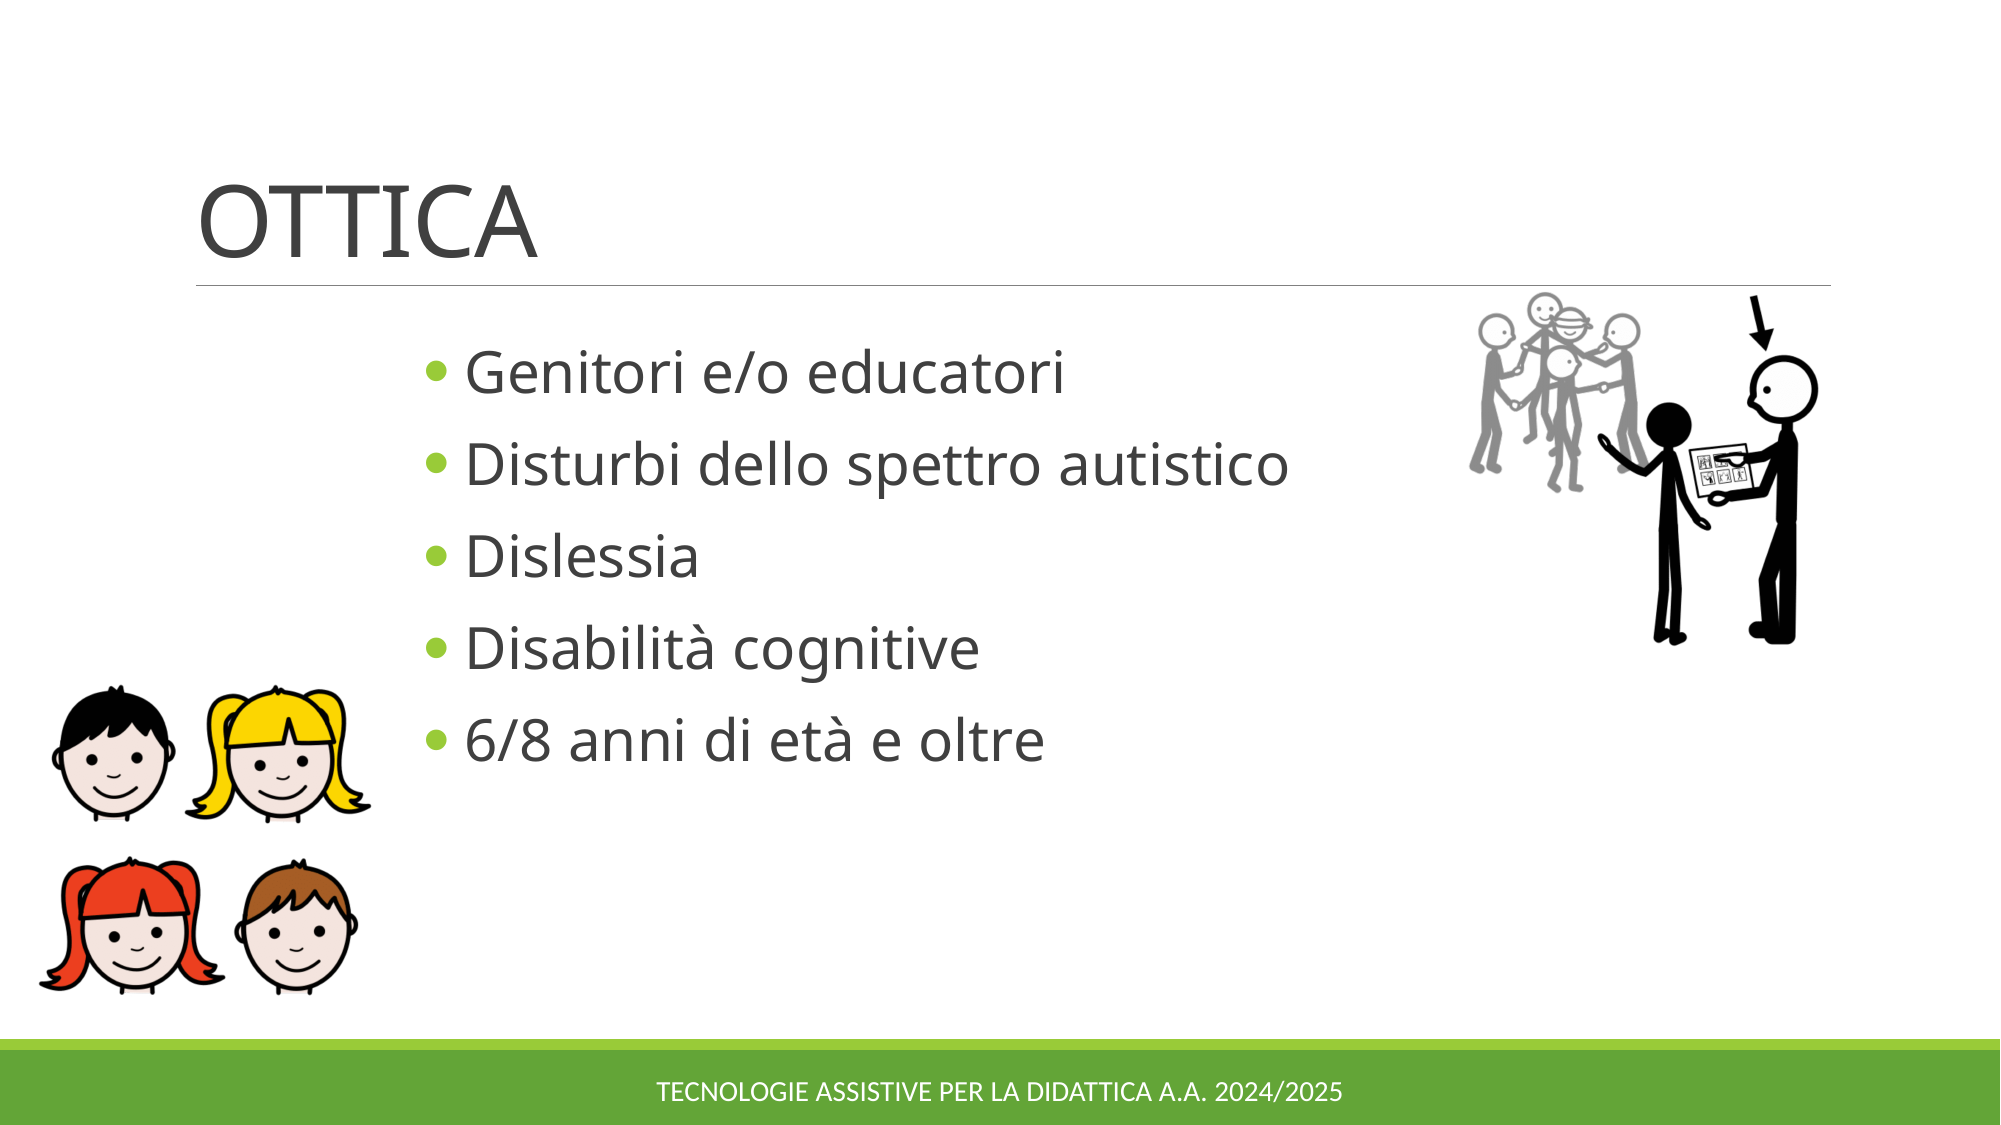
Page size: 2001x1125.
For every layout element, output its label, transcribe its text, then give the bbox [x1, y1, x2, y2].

list Genitori e/o educatori Disturbi dello spettro autistico Dislessia Disabilità cognitive 6/8 anni di età e oltre [423, 335, 1830, 790]
picture [20, 656, 389, 1024]
footer Tecnologie assistive per la didattica a.a. 2024/2025 [604, 1059, 1396, 1120]
title OTTICA [180, 47, 1830, 285]
picture [1462, 284, 1831, 653]
